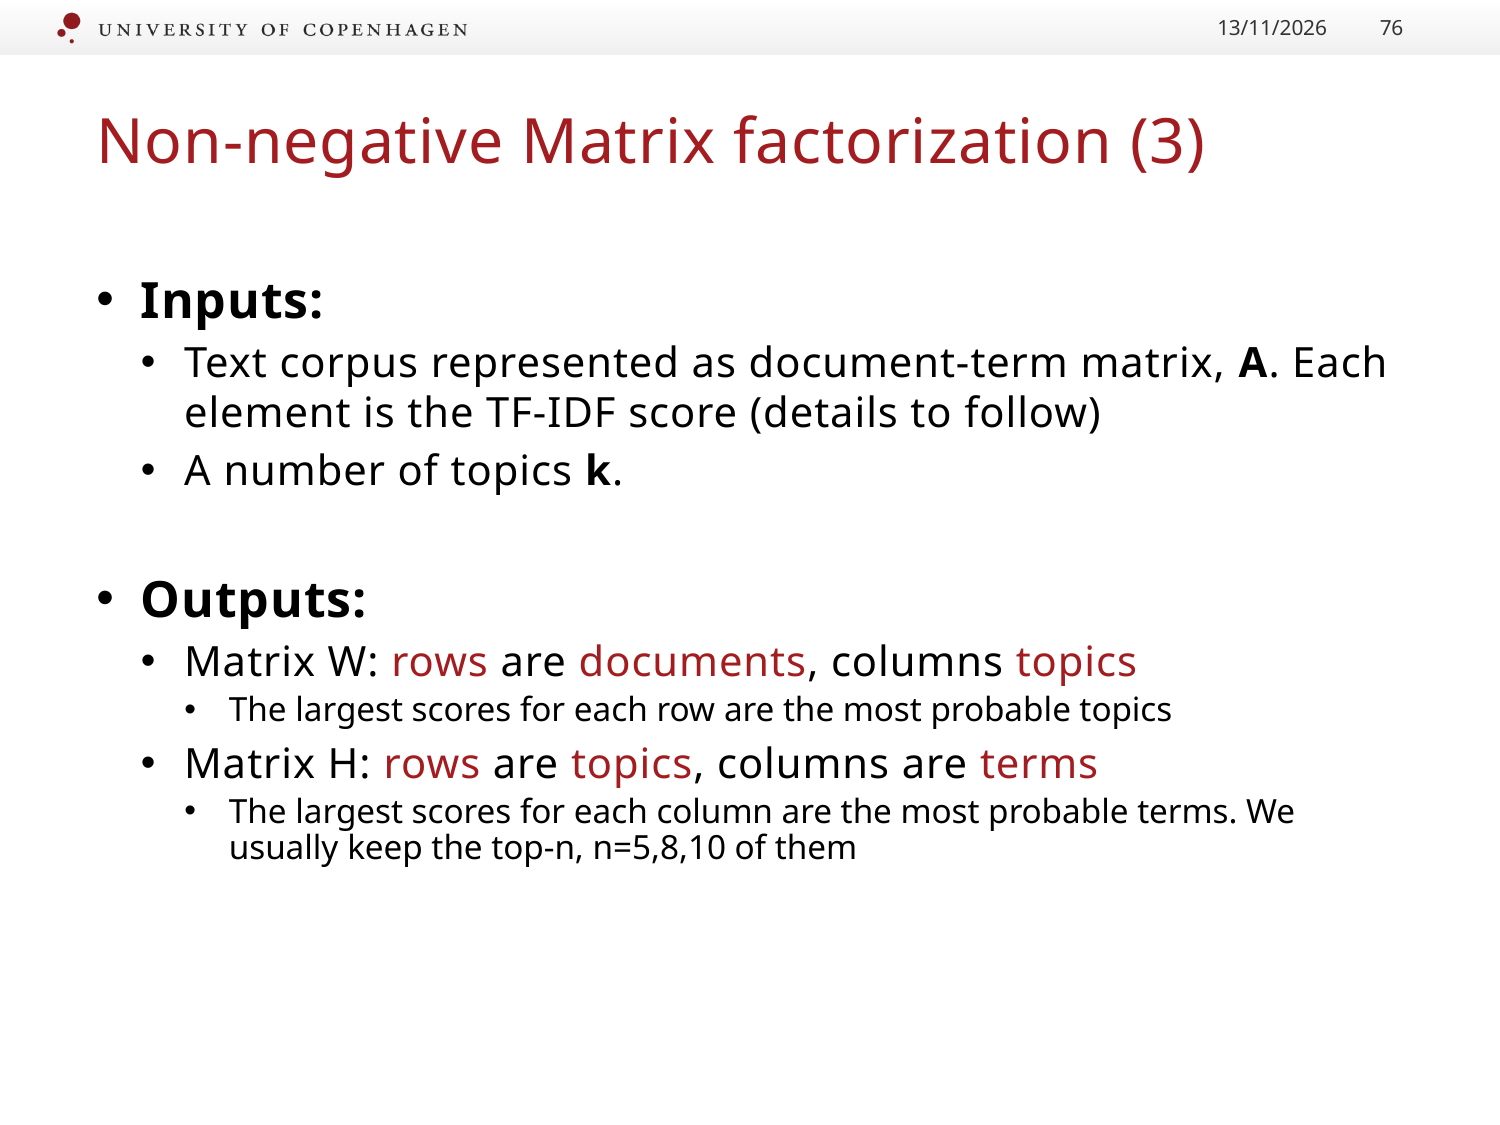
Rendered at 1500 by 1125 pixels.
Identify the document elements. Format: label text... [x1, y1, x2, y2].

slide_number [1193, 14, 1327, 43]
title Non-negative Matrix factorization (3) [96, 101, 1404, 244]
list Inputs: Text corpus represented as document-term matrix, A. Each element is the TF-IDF score (details to follow) A number of topics k. Outputs: Matrix W: rows are documents, columns topics The largest scores for each row are the most probable topics Matrix H: rows are topics, columns are terms The largest scores for each column are the most probable terms. We usually keep the top-n, n=5,8,10 of them [96, 268, 1404, 1034]
picture [92, 15, 475, 42]
slide_number 76 [1341, 14, 1404, 43]
